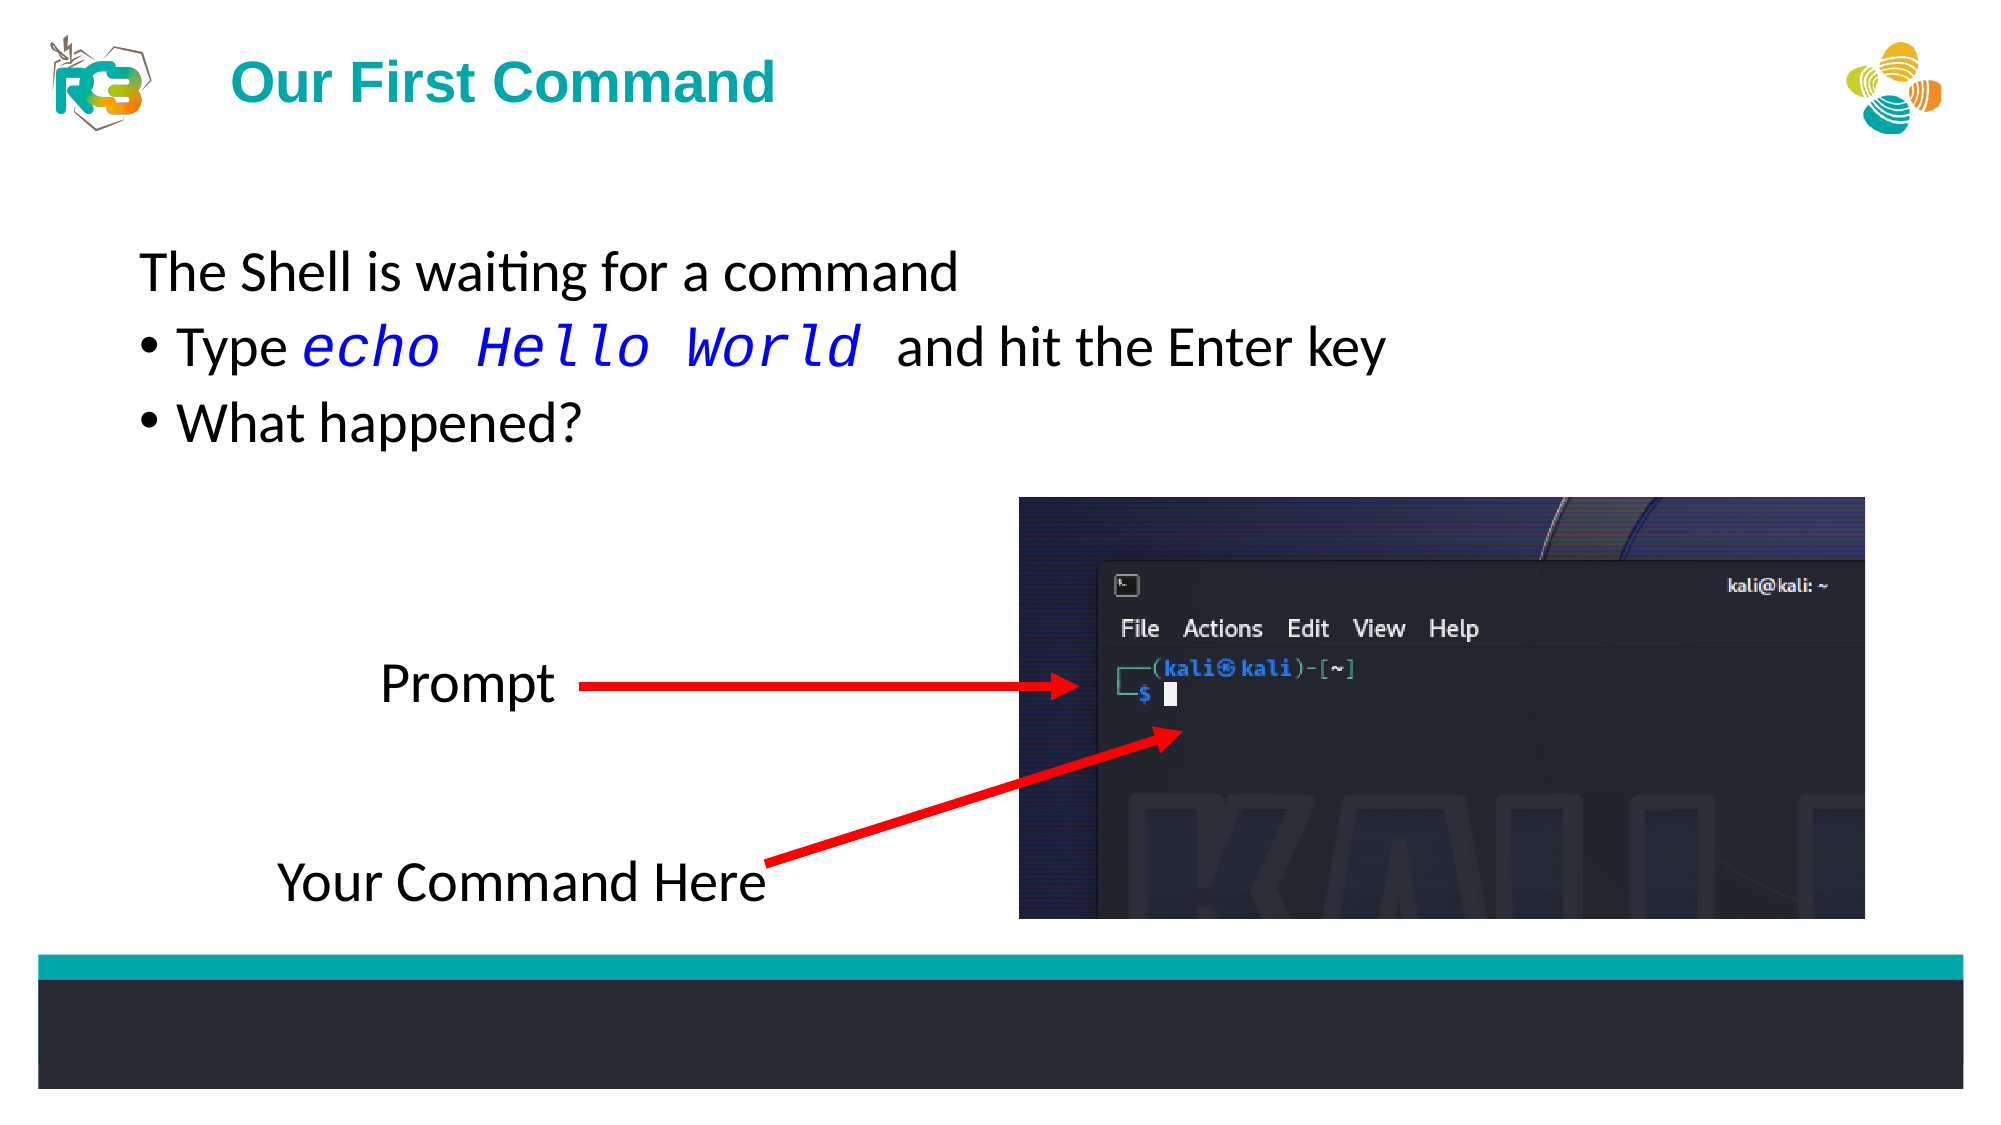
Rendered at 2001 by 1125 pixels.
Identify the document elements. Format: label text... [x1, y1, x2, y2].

text_box The Shell is waiting for a command Type echo Hello World and hit the Enter key What happened? [124, 233, 1679, 453]
picture [50, 32, 152, 134]
list Our First Command [215, 44, 1820, 137]
text_box Prompt [365, 644, 674, 789]
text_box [765, 731, 1183, 865]
picture [1019, 497, 1866, 919]
text_box Your Command Here [263, 843, 806, 988]
